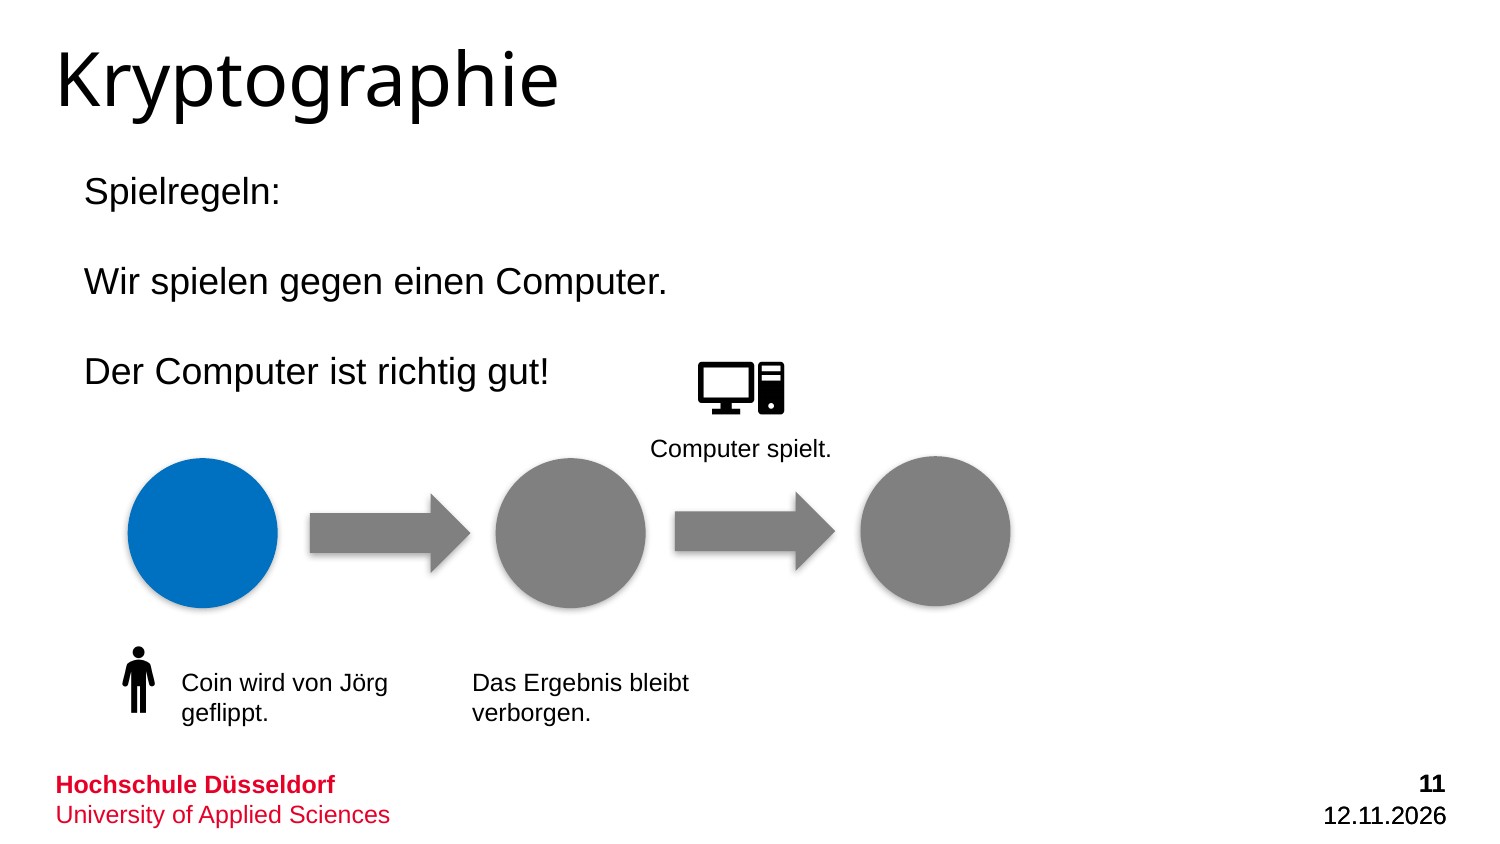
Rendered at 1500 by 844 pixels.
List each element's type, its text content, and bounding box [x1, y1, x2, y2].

text_box 15.12.2022 [1305, 785, 1463, 844]
text_box [309, 492, 471, 574]
text_box Coin wird von Jörg geflippt. [166, 658, 433, 734]
text_box Das Ergebnis bleibt verborgen. [457, 658, 724, 734]
text_box Spielregeln: Wir spielen gegen einen Computer. Der Computer ist richtig gut! [68, 159, 1358, 445]
text_box [673, 490, 836, 572]
title Kryptographie [39, 24, 1461, 160]
text_box Computer spielt. [635, 425, 902, 471]
picture [695, 343, 786, 433]
text_box [859, 455, 1012, 607]
text_box [494, 457, 647, 609]
picture [102, 644, 174, 716]
text_box [126, 457, 279, 609]
text_box 11 [1283, 759, 1461, 815]
